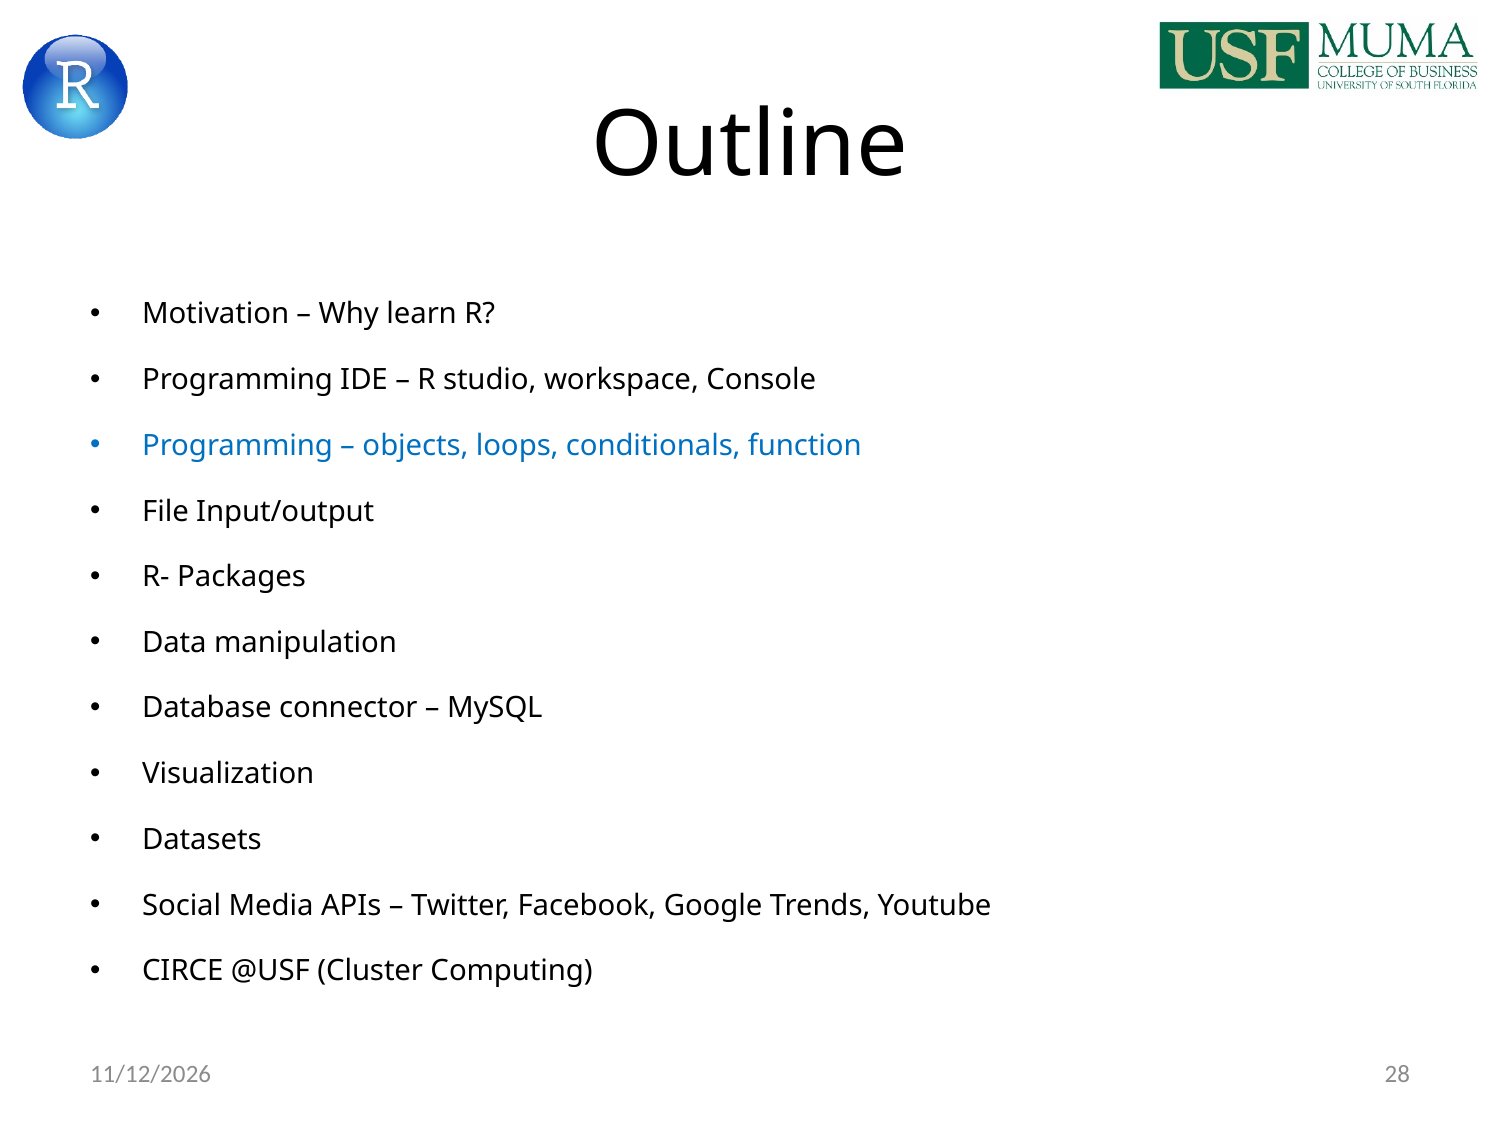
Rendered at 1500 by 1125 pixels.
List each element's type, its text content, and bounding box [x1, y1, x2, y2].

picture [1159, 15, 1478, 97]
slide_number 28 [1074, 1042, 1425, 1103]
title Outline [75, 45, 1425, 233]
list Motivation – Why learn R? Programming IDE – R studio, workspace, Console Programming – objects, loops, conditionals, function File Input/output R- Packages Data manipulation Database connector – MySQL Visualization Datasets Social Media APIs – Twitter, Facebook, Google Trends, Youtube CIRCE @USF (Cluster Computing) [75, 262, 1425, 1005]
picture [22, 34, 128, 139]
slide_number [75, 1042, 425, 1103]
